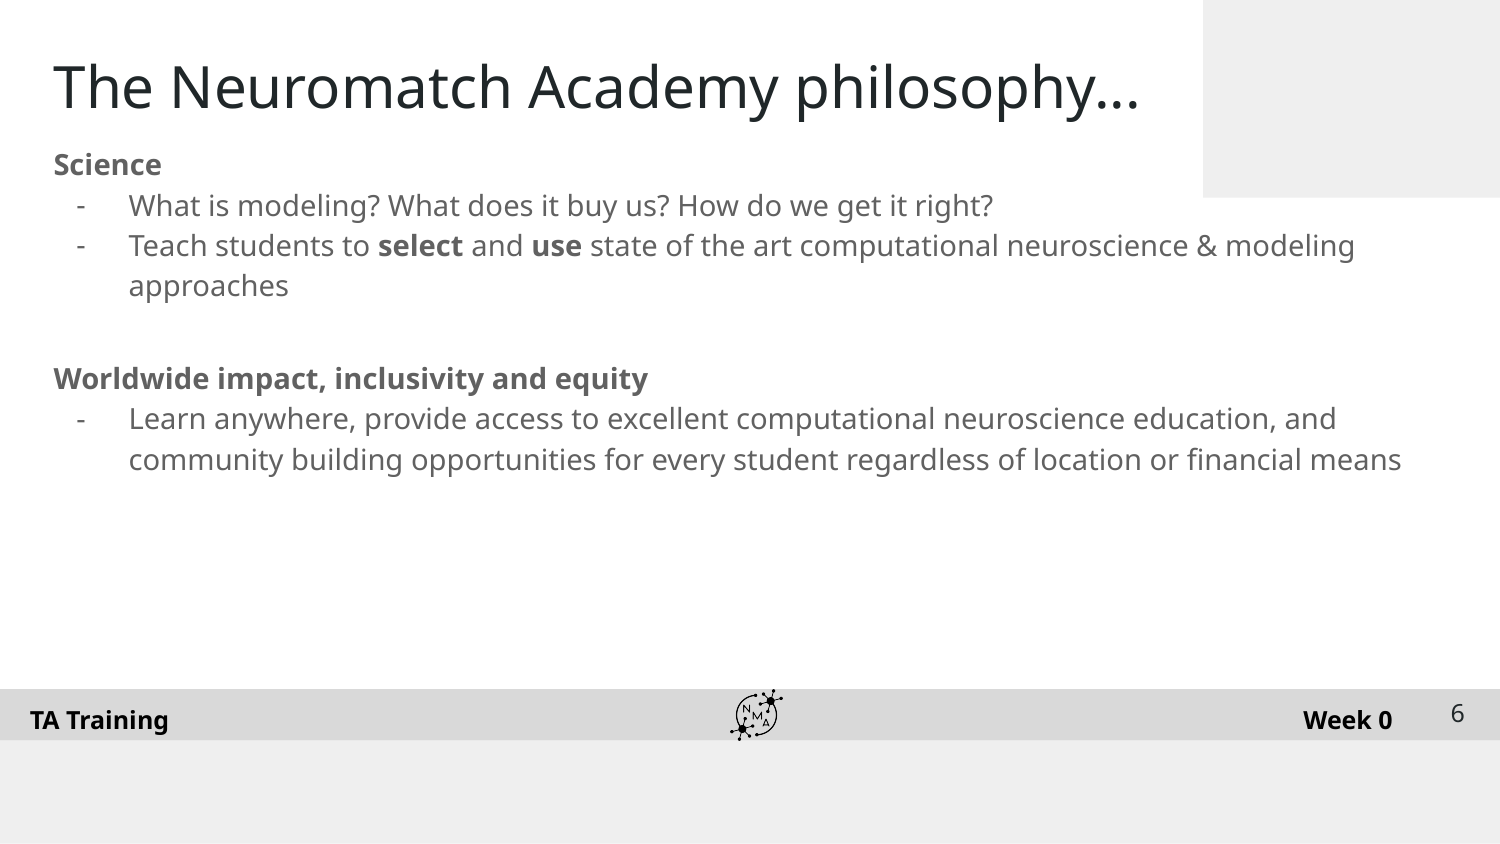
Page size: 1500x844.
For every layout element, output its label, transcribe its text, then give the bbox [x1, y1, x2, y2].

slide_number ‹#› [1389, 689, 1480, 741]
list Science What is modeling? What does it buy us? How do we get it right? Teach students to select and use state of the art computational neuroscience & modeling approaches Worldwide impact, inclusivity and equity Learn anywhere, provide access to excellent computational neuroscience education, and community building opportunities for every student regardless of location or financial means [38, 126, 1437, 687]
title The Neuromatch Academy philosophy... [38, 35, 1437, 126]
picture [730, 689, 783, 741]
